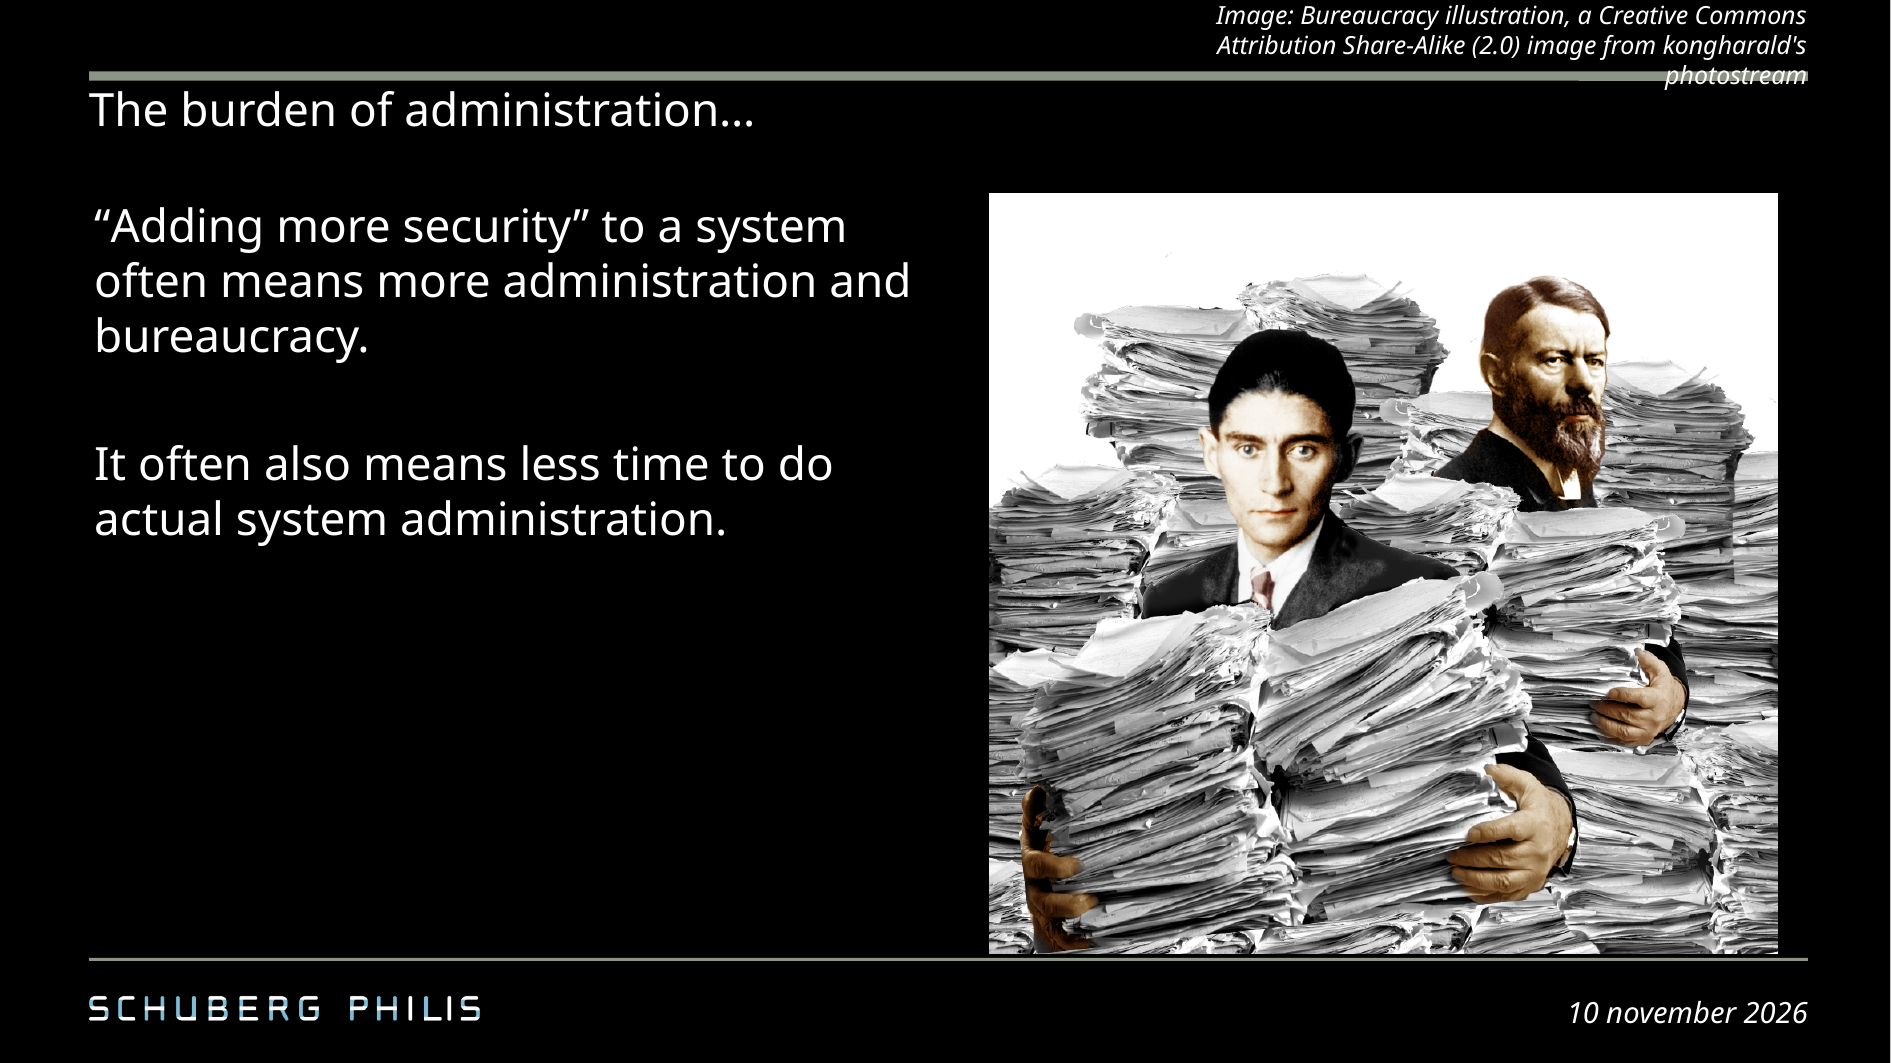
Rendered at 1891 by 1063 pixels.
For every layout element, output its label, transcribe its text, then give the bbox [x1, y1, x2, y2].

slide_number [1366, 994, 1809, 1051]
list “Adding more security” to a system often means more administration and bureaucracy. It often also means less time to do actual system administration. [93, 196, 920, 950]
title The burden of administration… [88, 79, 1808, 137]
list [988, 192, 1778, 954]
footer Image: Bureaucracy illustration, a Creative Commons Attribution Share-Alike (2.0) image from kongharald's photostream [1150, 0, 1809, 75]
picture [88, 995, 480, 1021]
